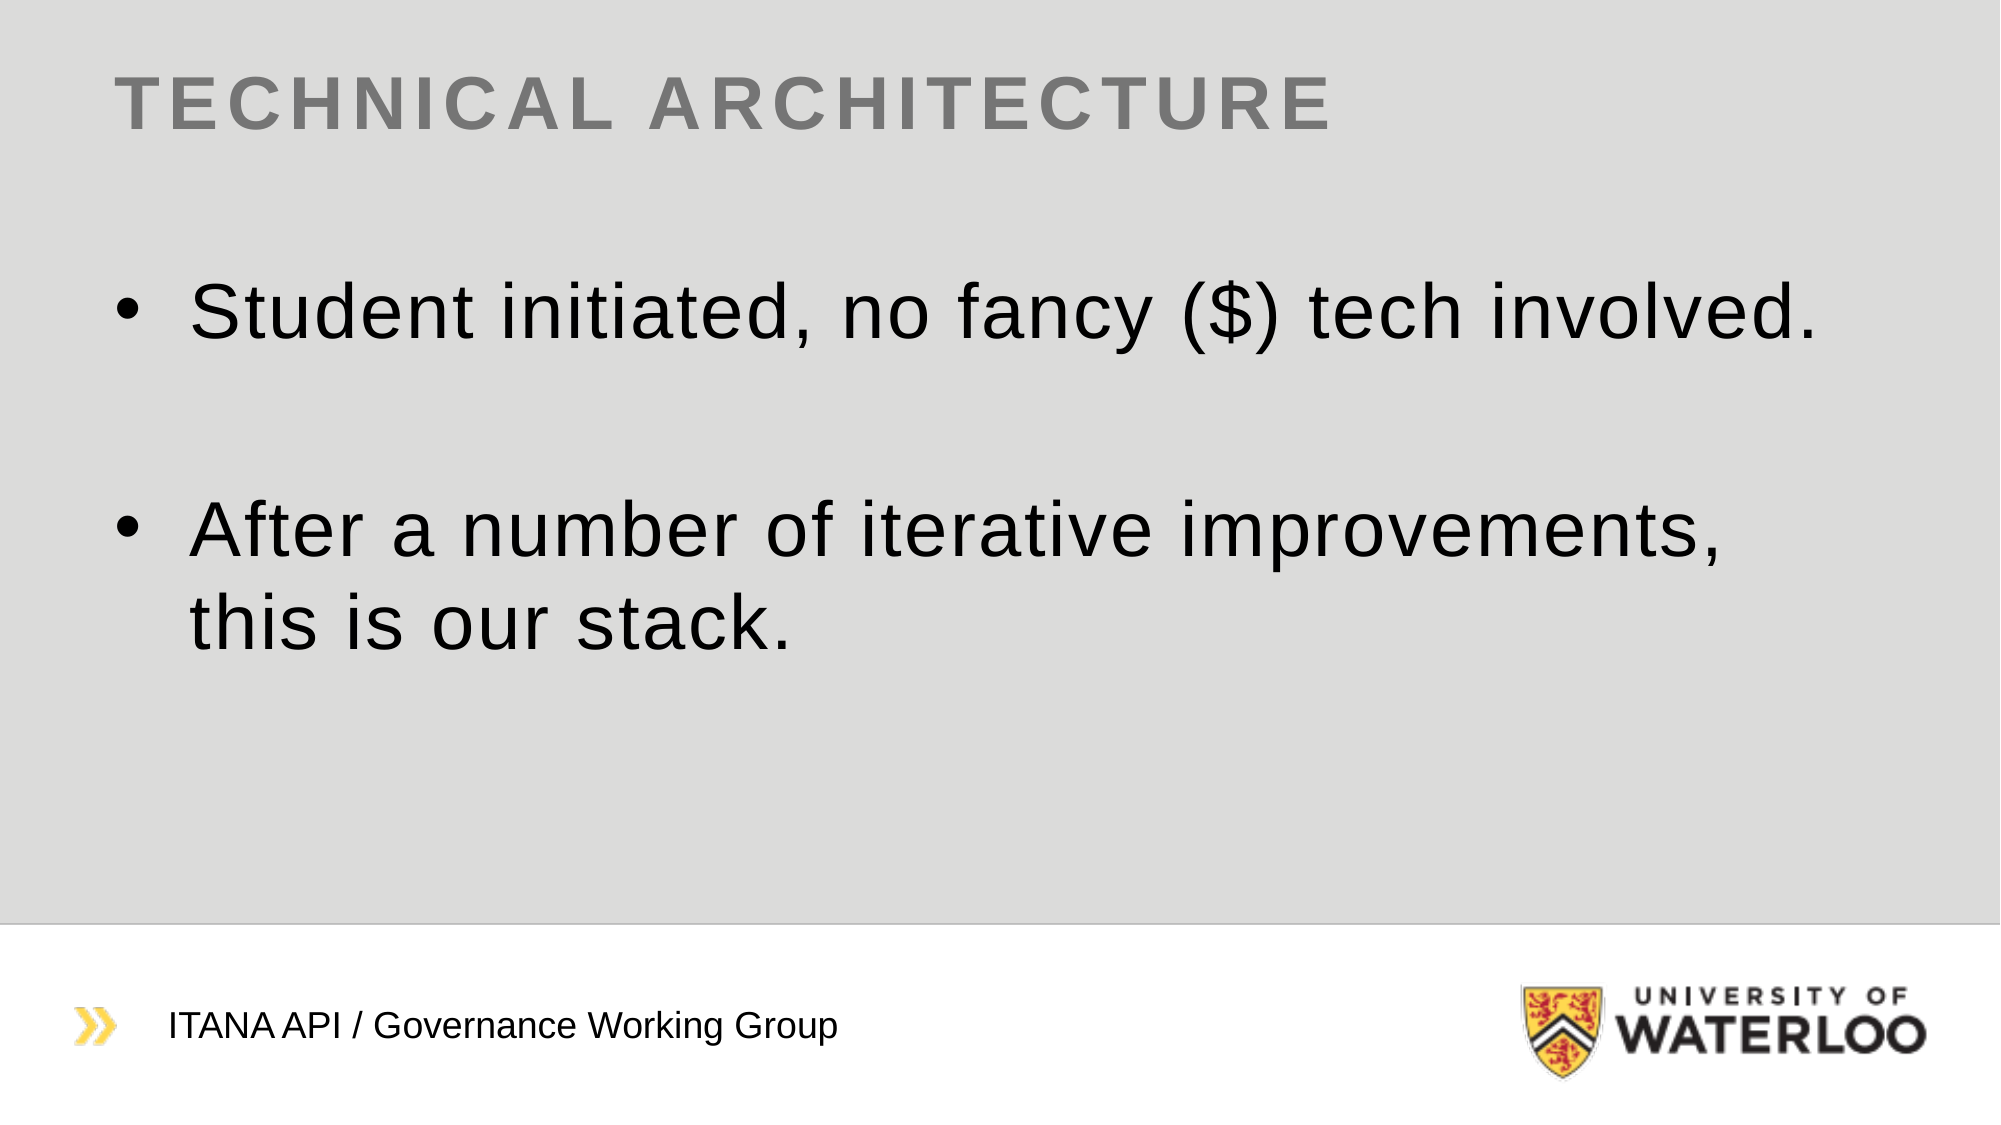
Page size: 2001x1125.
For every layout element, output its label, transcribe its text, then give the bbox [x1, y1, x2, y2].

title Technical Architecture [99, 47, 1900, 235]
list Student initiated, no fancy ($) tech involved. After a number of iterative improvements, this is our stack. [99, 253, 1900, 905]
